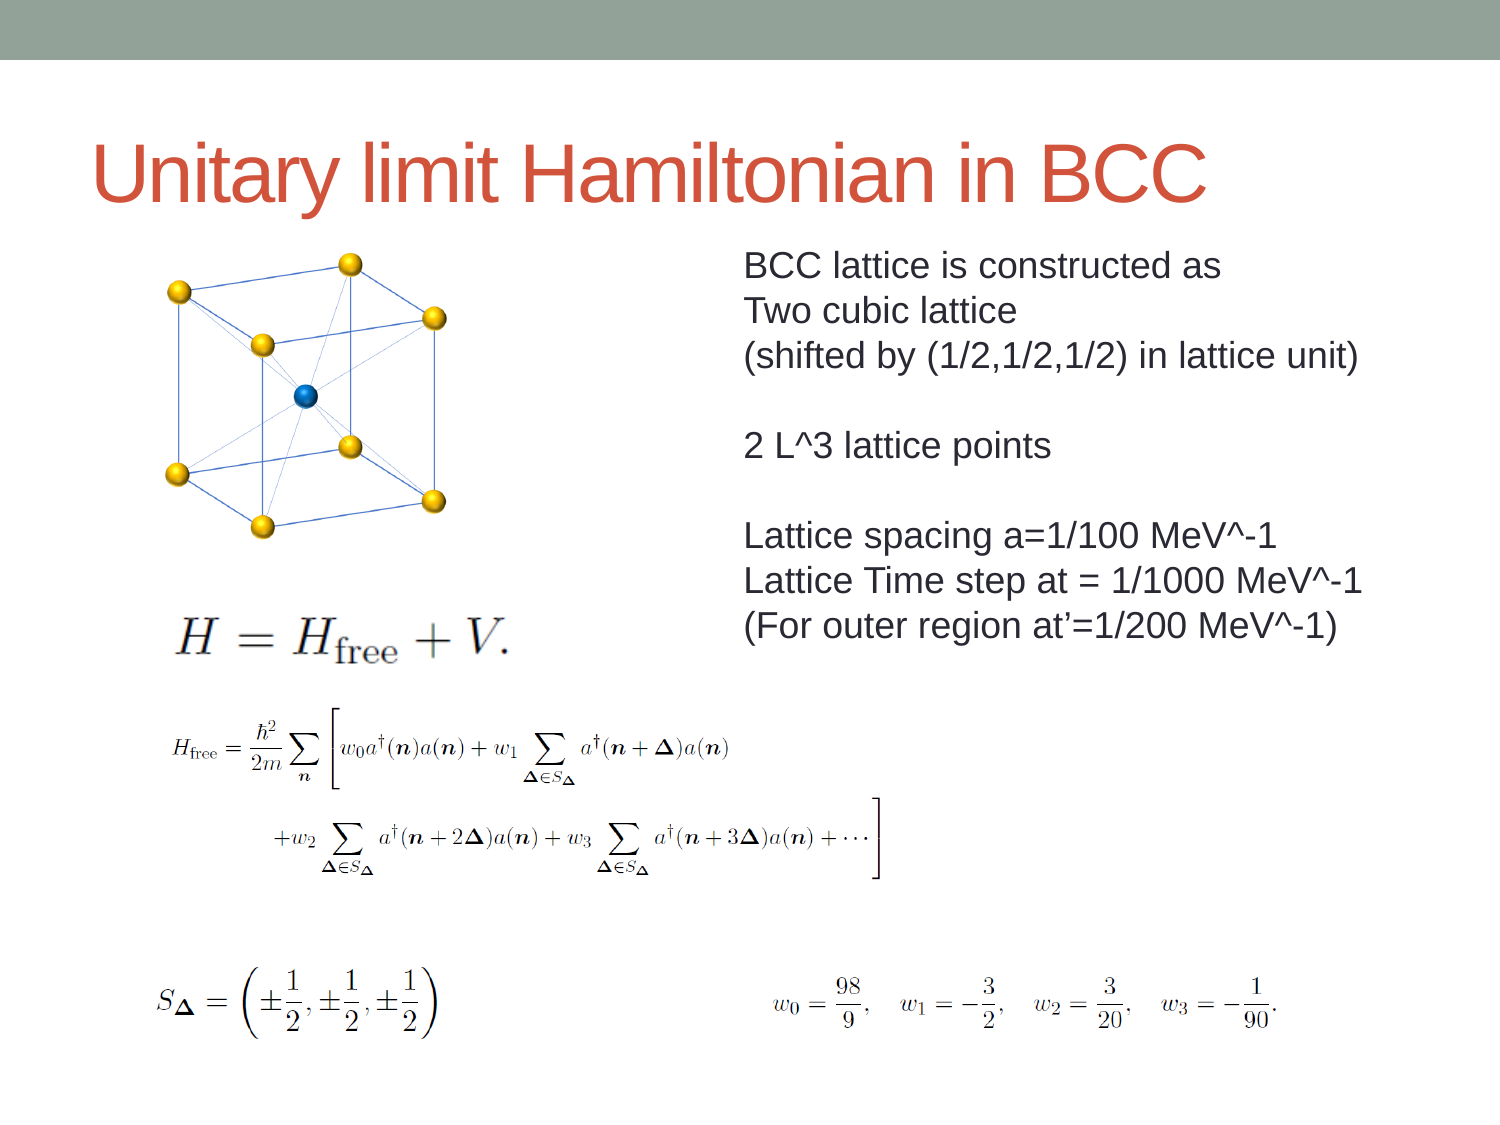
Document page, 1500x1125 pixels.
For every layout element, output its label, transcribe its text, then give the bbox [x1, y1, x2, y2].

picture [143, 947, 448, 1049]
picture [762, 955, 1293, 1041]
picture [149, 252, 463, 549]
text_box BCC lattice is constructed as Two cubic lattice (shifted by (1/2,1/2,1/2) in lattice unit) 2 L^3 lattice points Lattice spacing a=1/100 MeV^-1 Lattice Time step at = 1/1000 MeV^-1 (For outer region at’=1/200 MeV^-1) [728, 233, 1379, 654]
picture [149, 566, 888, 891]
title Unitary limit Hamiltonian in BCC [75, 87, 1425, 250]
